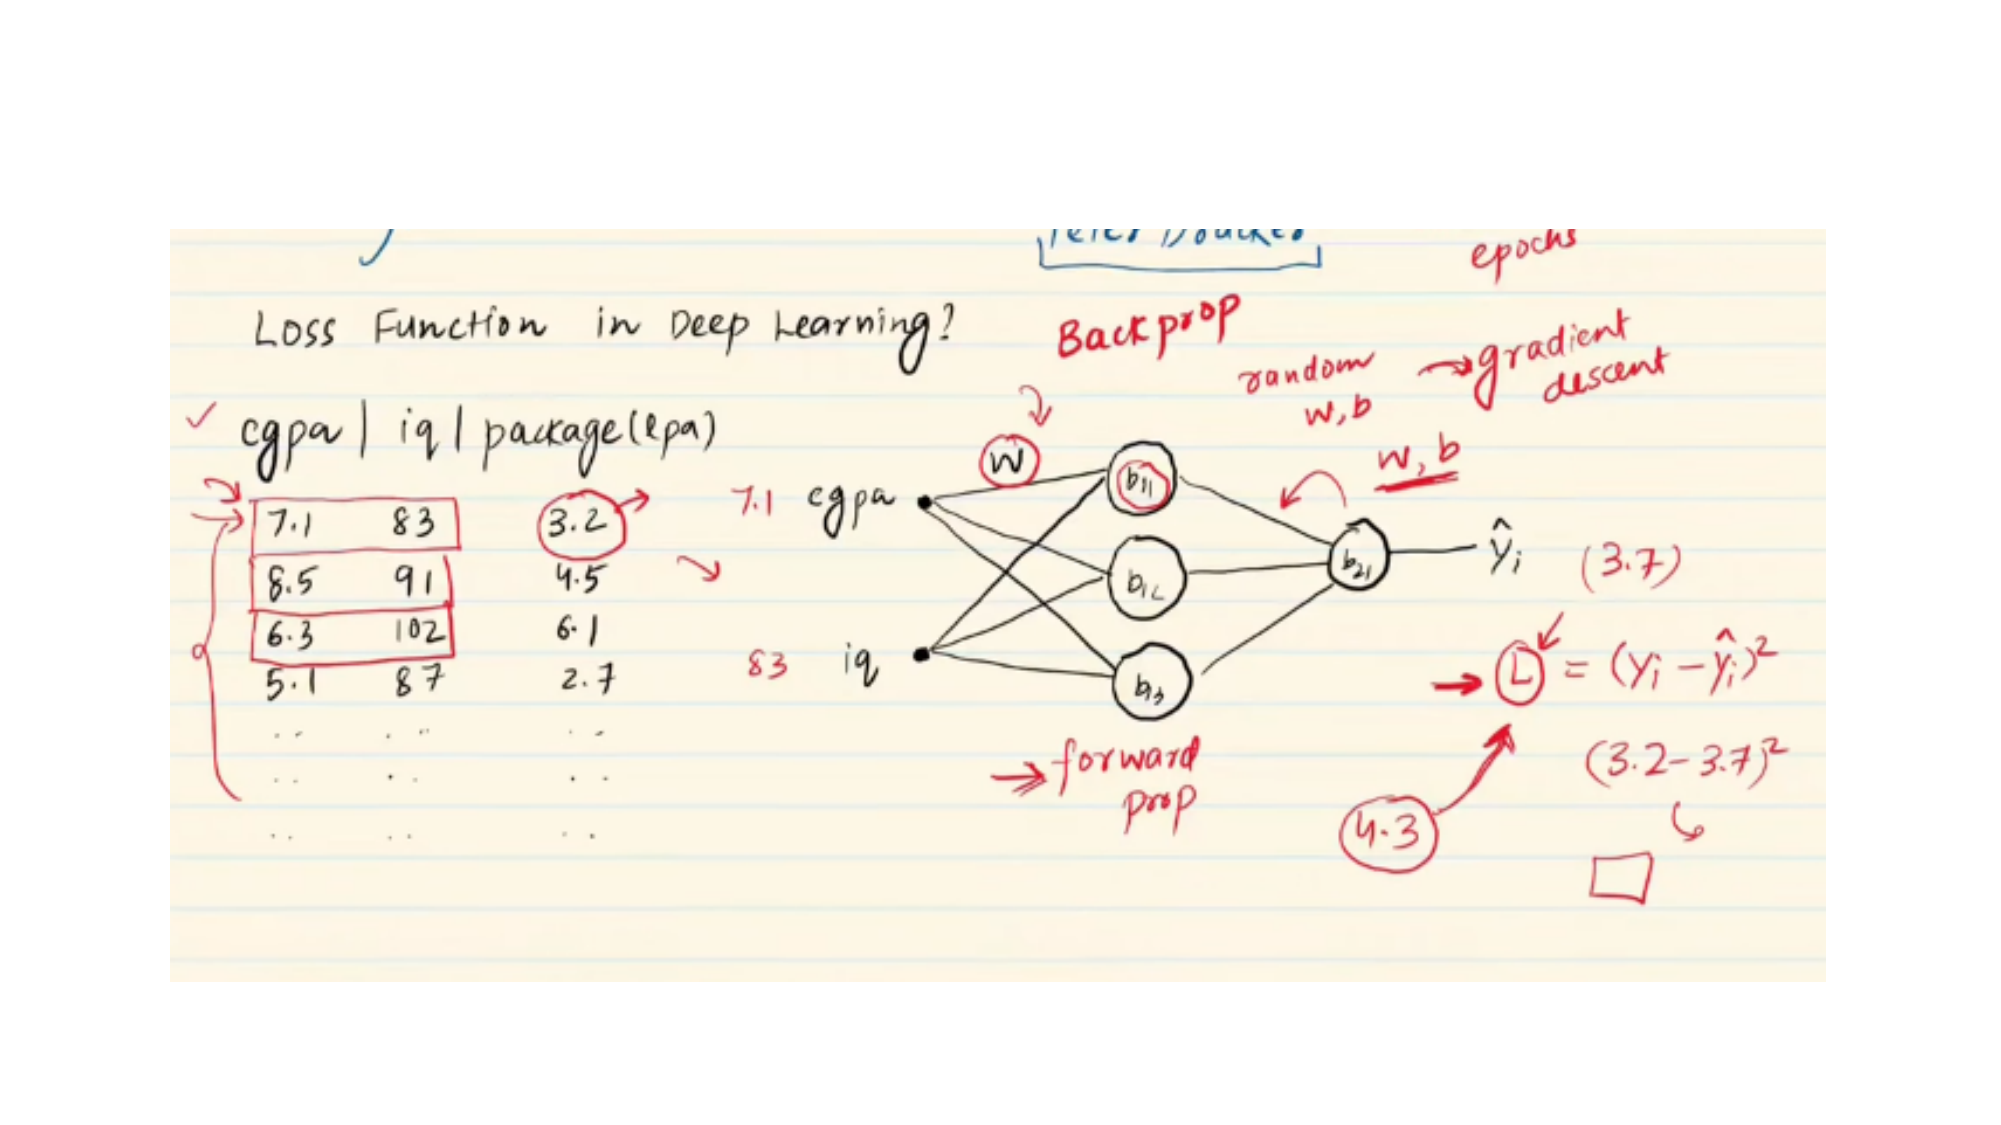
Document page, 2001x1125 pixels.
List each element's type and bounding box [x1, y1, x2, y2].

picture [170, 229, 1826, 982]
